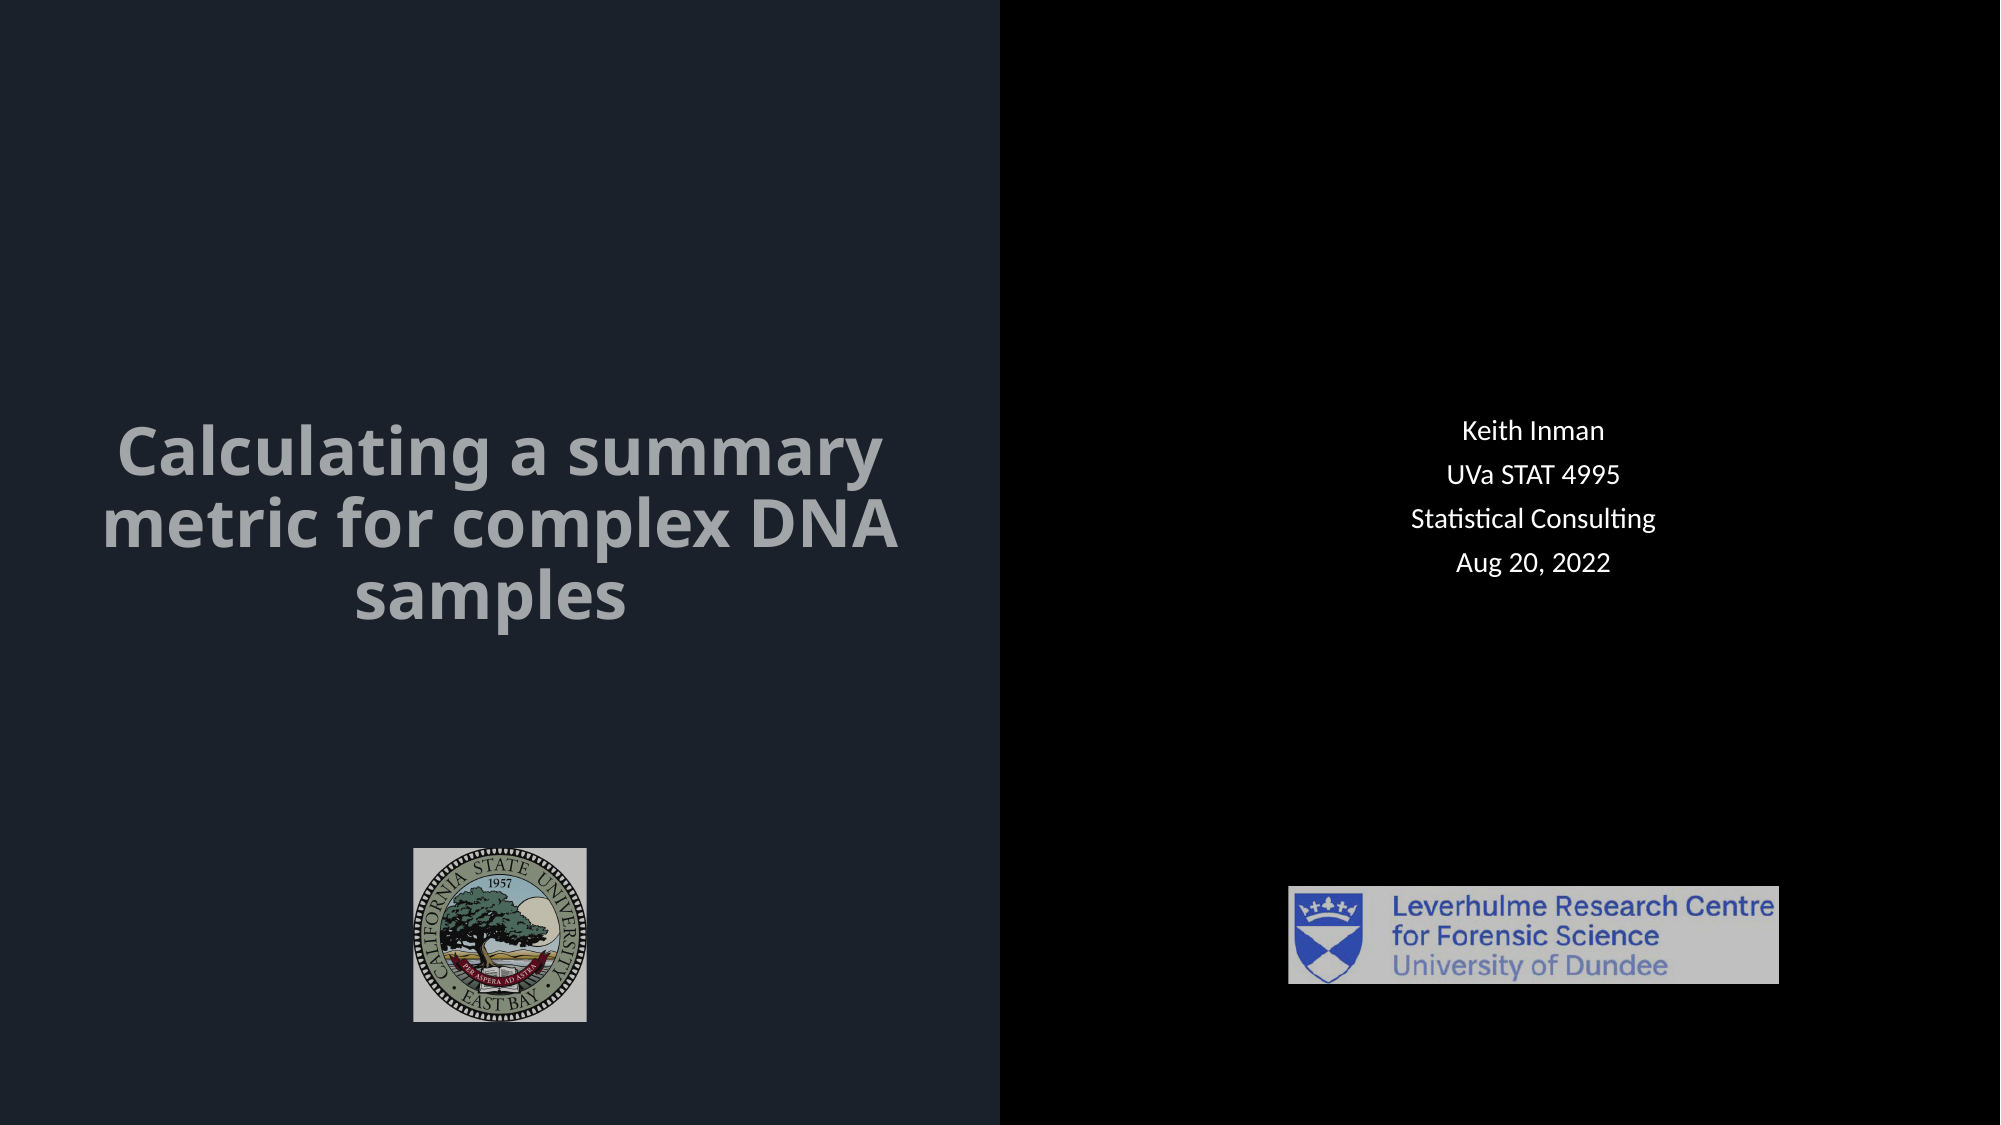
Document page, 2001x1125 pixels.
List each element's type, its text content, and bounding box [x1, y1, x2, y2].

picture [1288, 886, 1779, 984]
title Calculating a summary metric for complex DNA samples [67, 310, 933, 642]
text_box [0, 0, 1001, 1125]
text_box [1001, 0, 2000, 1125]
subtitle Keith Inman UVa STAT 4995 Statistical Consulting Aug 20, 2022 [1218, 407, 1849, 607]
picture [413, 848, 587, 1022]
